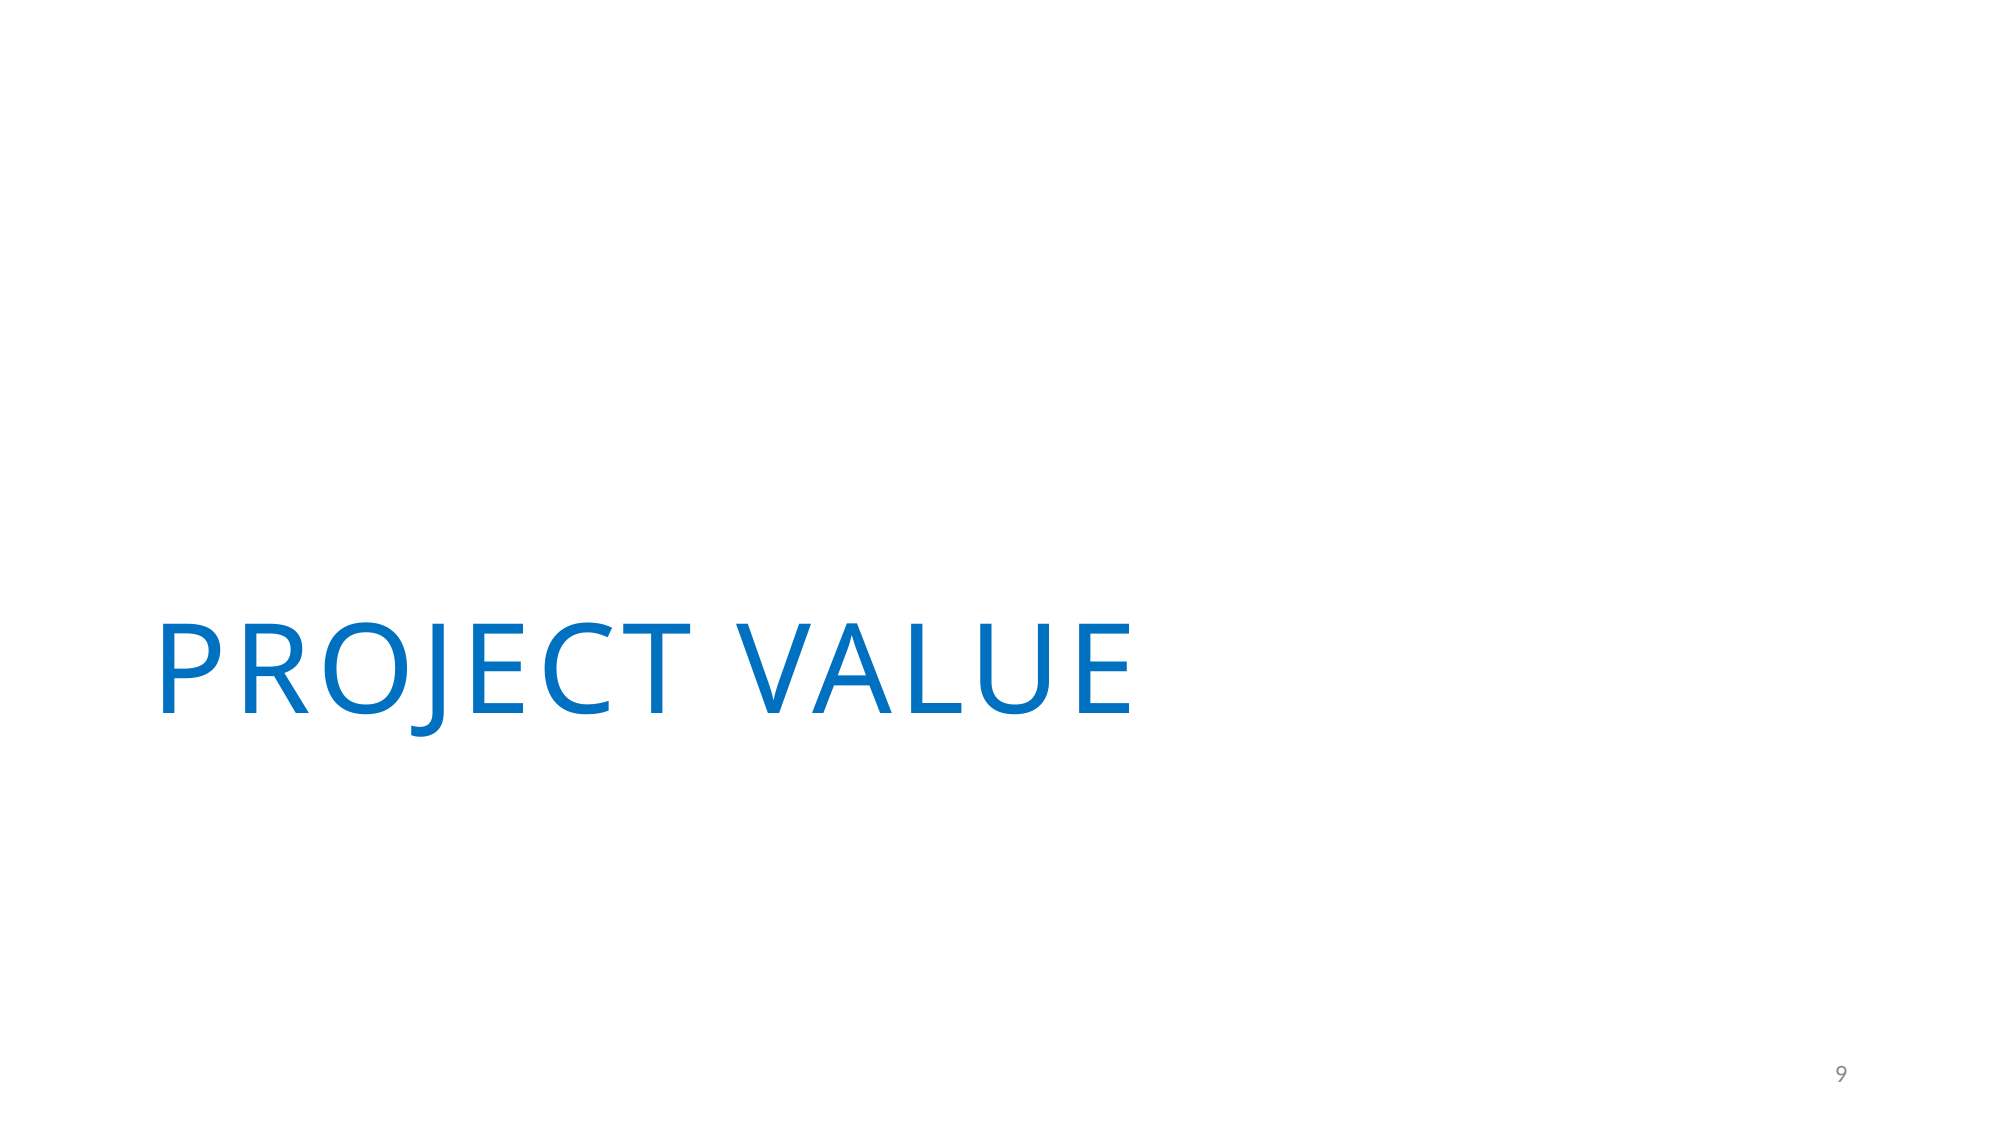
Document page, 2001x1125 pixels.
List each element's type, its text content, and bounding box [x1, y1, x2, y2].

title PROJECT VALUE [136, 280, 1862, 749]
slide_number 9 [1412, 1042, 1863, 1103]
